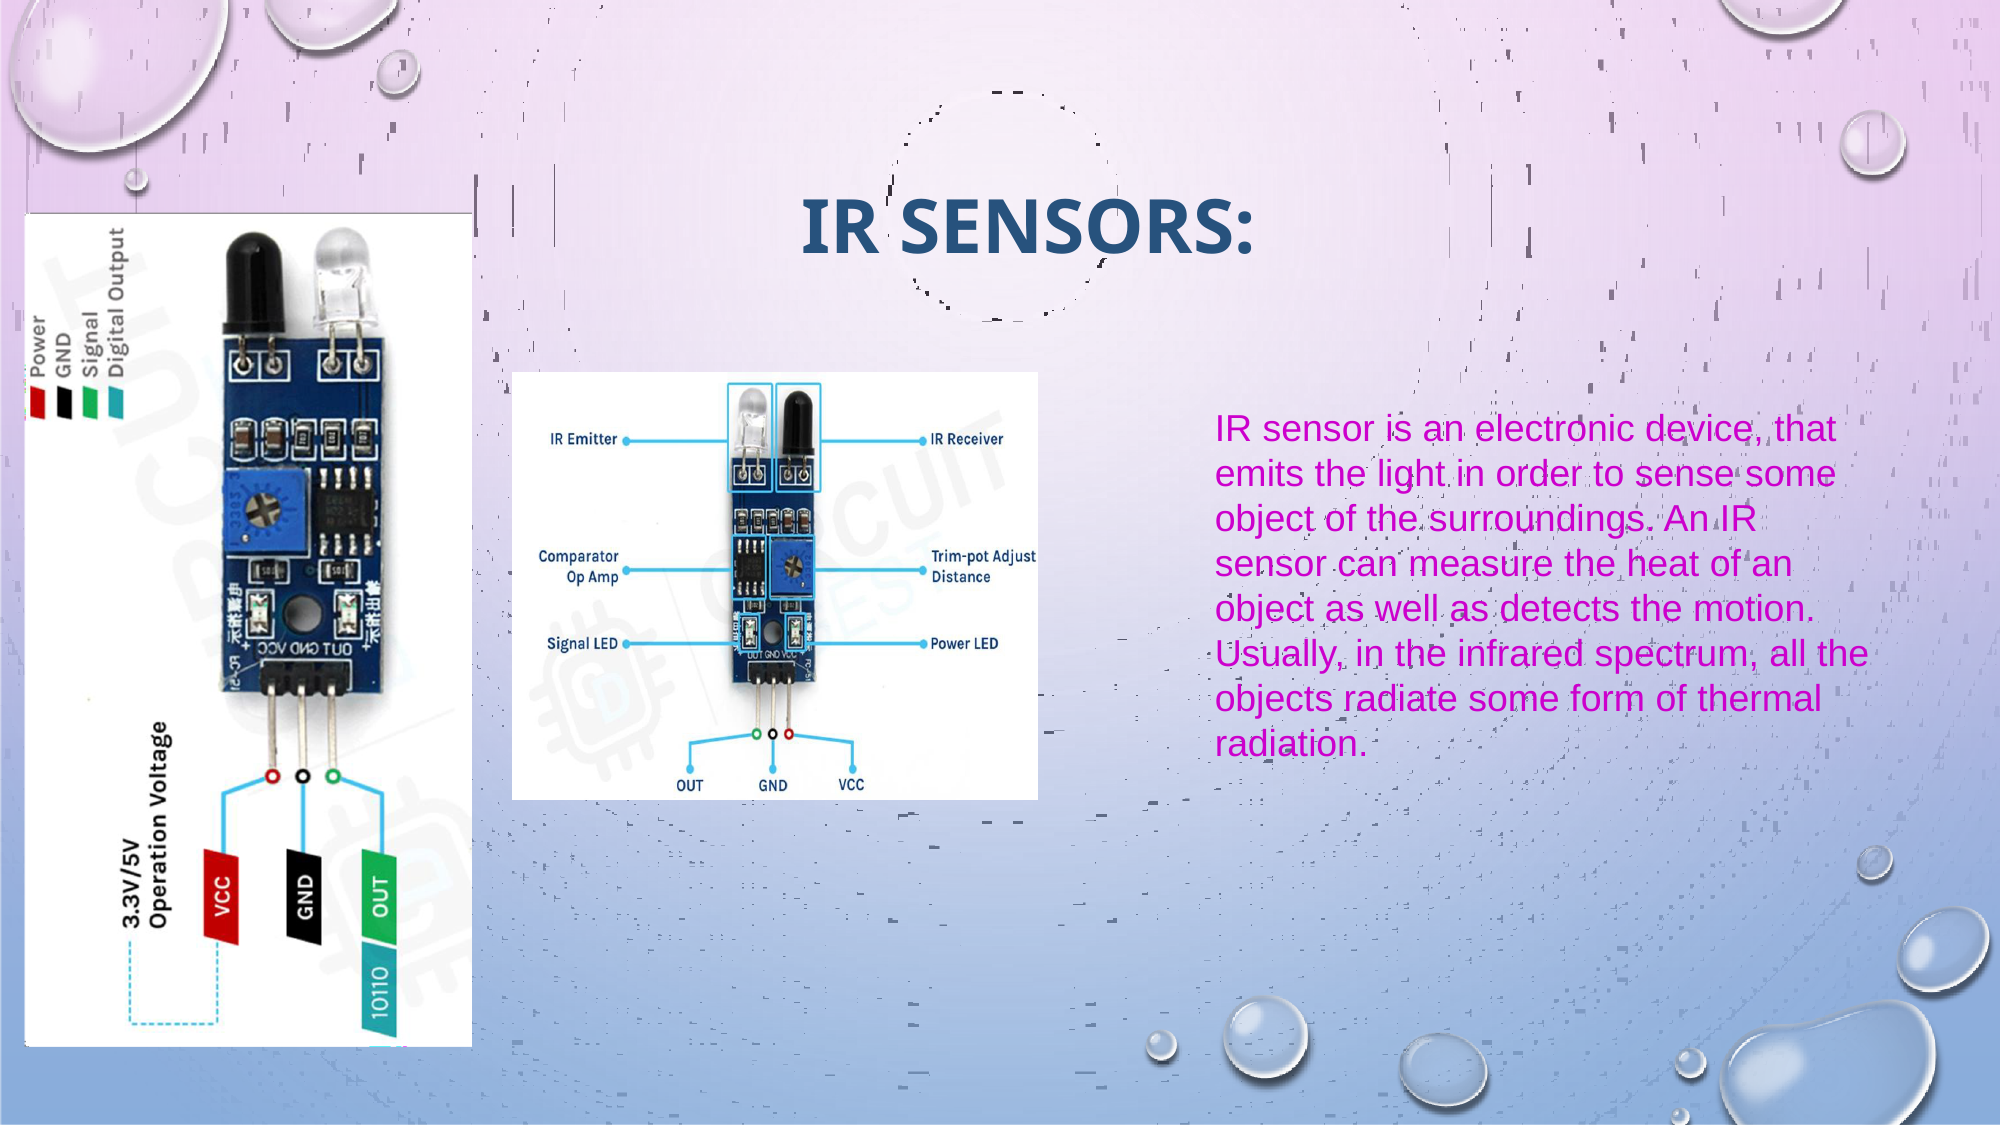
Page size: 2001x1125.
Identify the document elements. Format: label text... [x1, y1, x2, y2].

picture [0, 0, 2000, 1125]
title IR SENSORS: [156, 109, 1844, 367]
text_box IR sensor is an electronic device, that emits the light in order to sense some object of the surroundings. An IR sensor can measure the heat of an object as well as detects the motion. Usually, in the infrared spectrum, all the objects radiate some form of thermal radiation. [1199, 397, 1888, 772]
